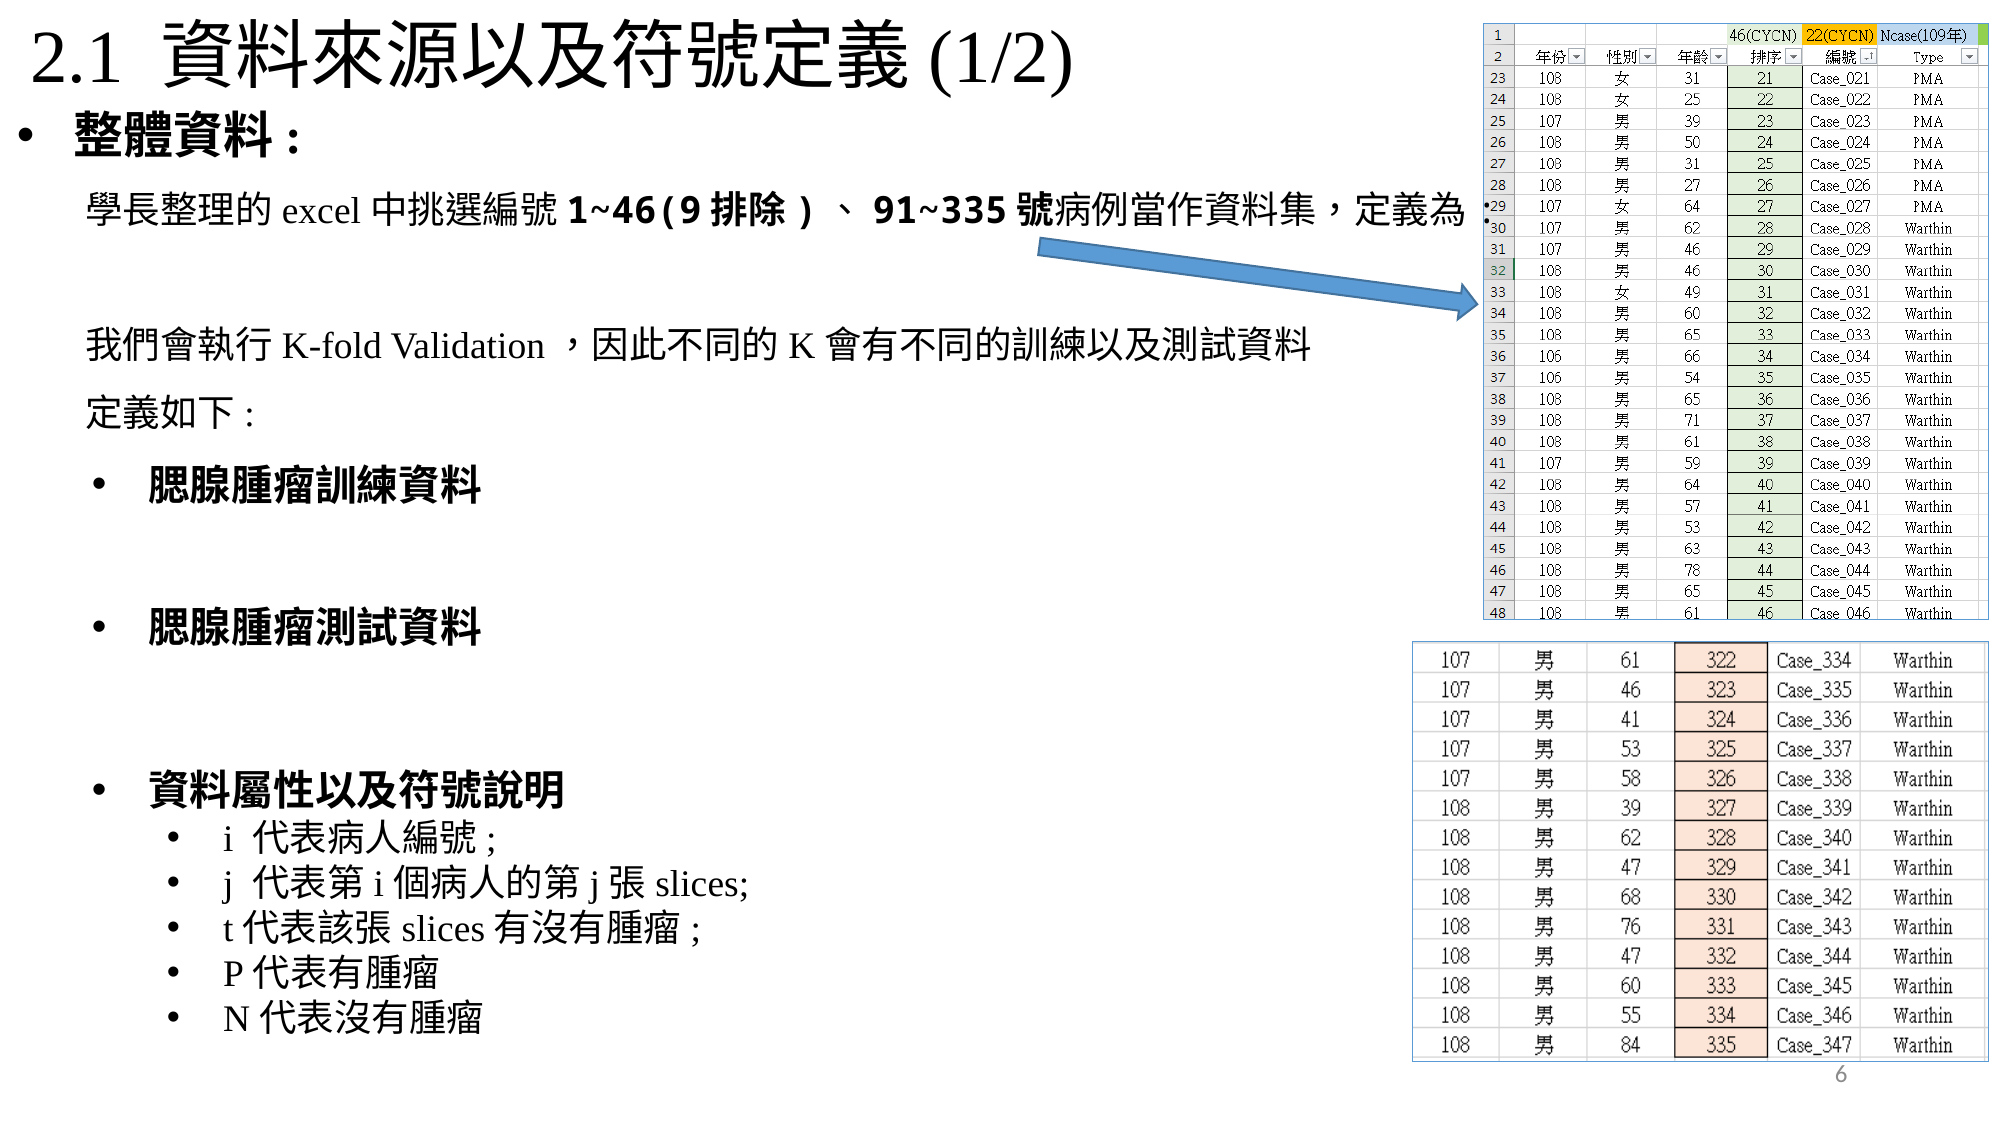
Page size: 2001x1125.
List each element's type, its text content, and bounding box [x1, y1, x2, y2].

text_box 2.1 資料來源以及符號定義(1/2) [0, 0, 1172, 105]
text_box [1037, 236, 1479, 322]
picture [1412, 641, 1989, 1062]
slide_number 6 [1412, 1062, 1863, 1103]
picture [1483, 23, 1989, 620]
